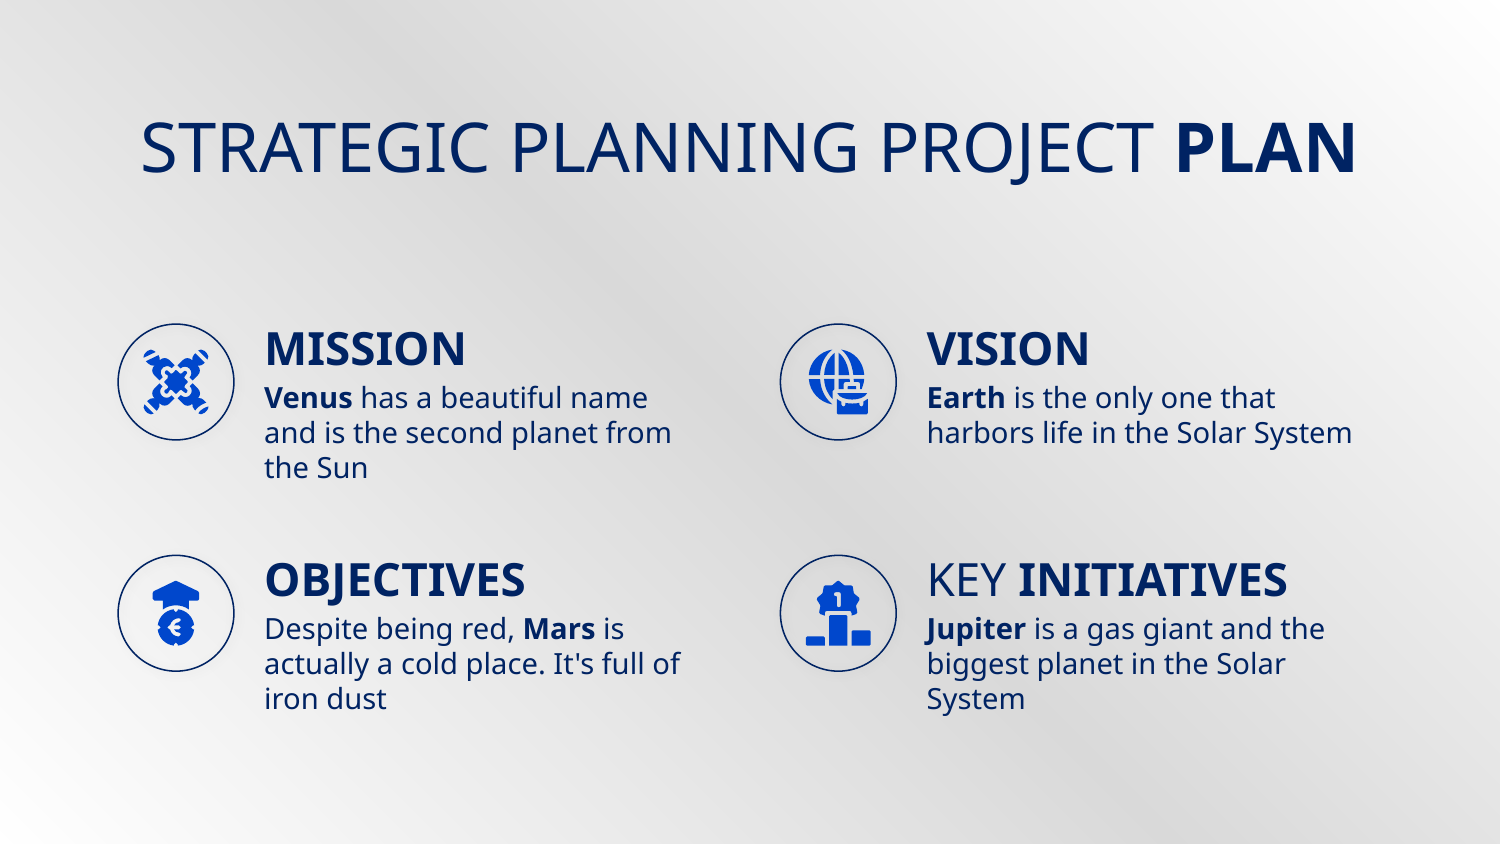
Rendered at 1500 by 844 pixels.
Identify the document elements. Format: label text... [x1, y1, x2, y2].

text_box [142, 349, 210, 415]
title OBJECTIVES [249, 541, 720, 595]
subtitle Jupiter is a gas giant and the biggest planet in the Solar System [911, 595, 1382, 698]
text_box [780, 324, 897, 440]
title KEY INITIATIVES [911, 541, 1382, 595]
text_box [118, 324, 234, 440]
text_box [805, 580, 871, 646]
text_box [152, 580, 200, 646]
text_box [780, 555, 897, 672]
subtitle Earth is the only one that harbors life in the Solar System [911, 364, 1382, 467]
subtitle Venus has a beautiful name and is the second planet from the Sun [249, 364, 720, 467]
title VISION [911, 310, 1382, 364]
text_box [808, 349, 869, 415]
title STRATEGIC PLANNING PROJECT PLAN [118, 88, 1382, 192]
subtitle Despite being red, Mars is actually a cold place. It's full of iron dust [249, 595, 720, 698]
title MISSION [249, 310, 720, 364]
text_box [118, 555, 234, 672]
